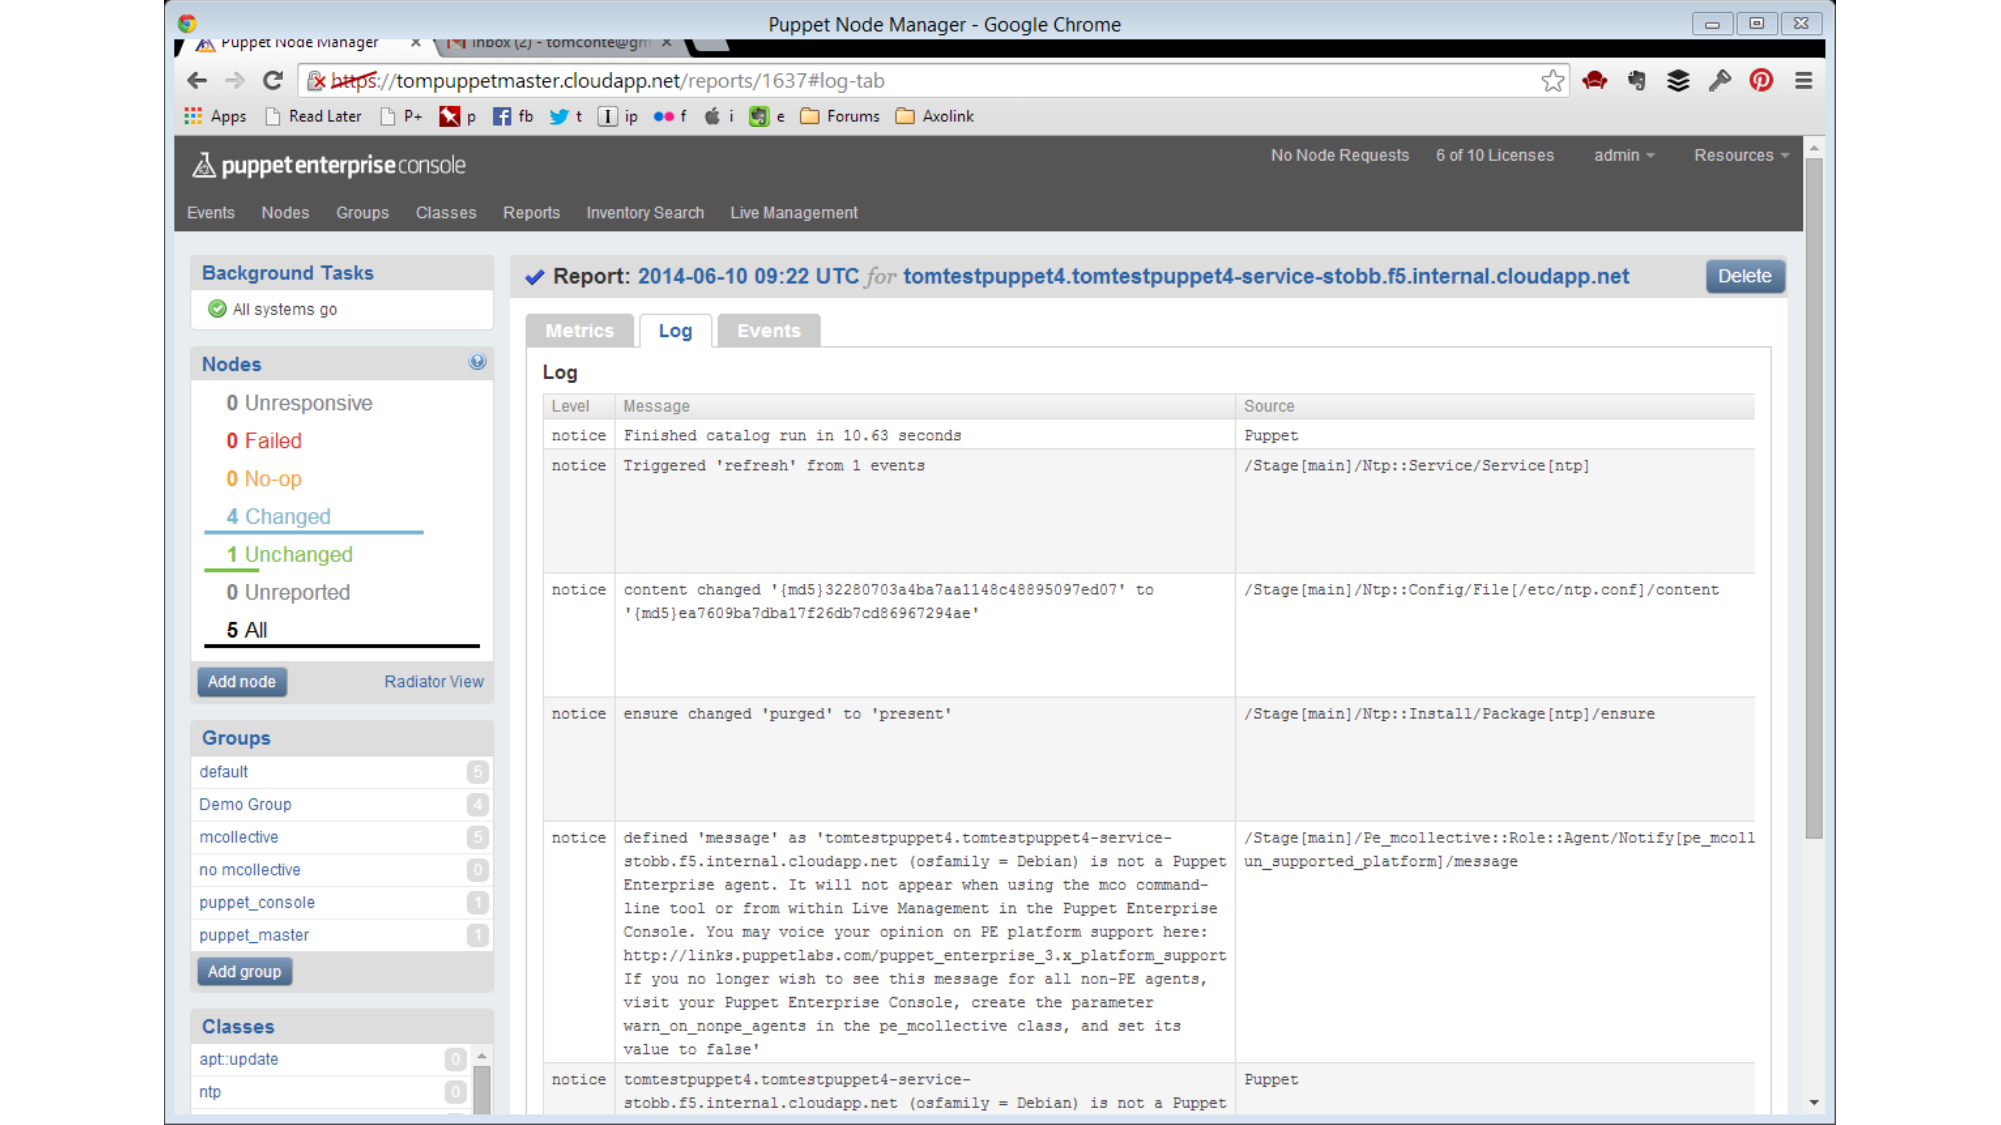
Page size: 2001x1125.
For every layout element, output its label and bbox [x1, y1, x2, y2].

picture [164, 0, 1836, 1125]
